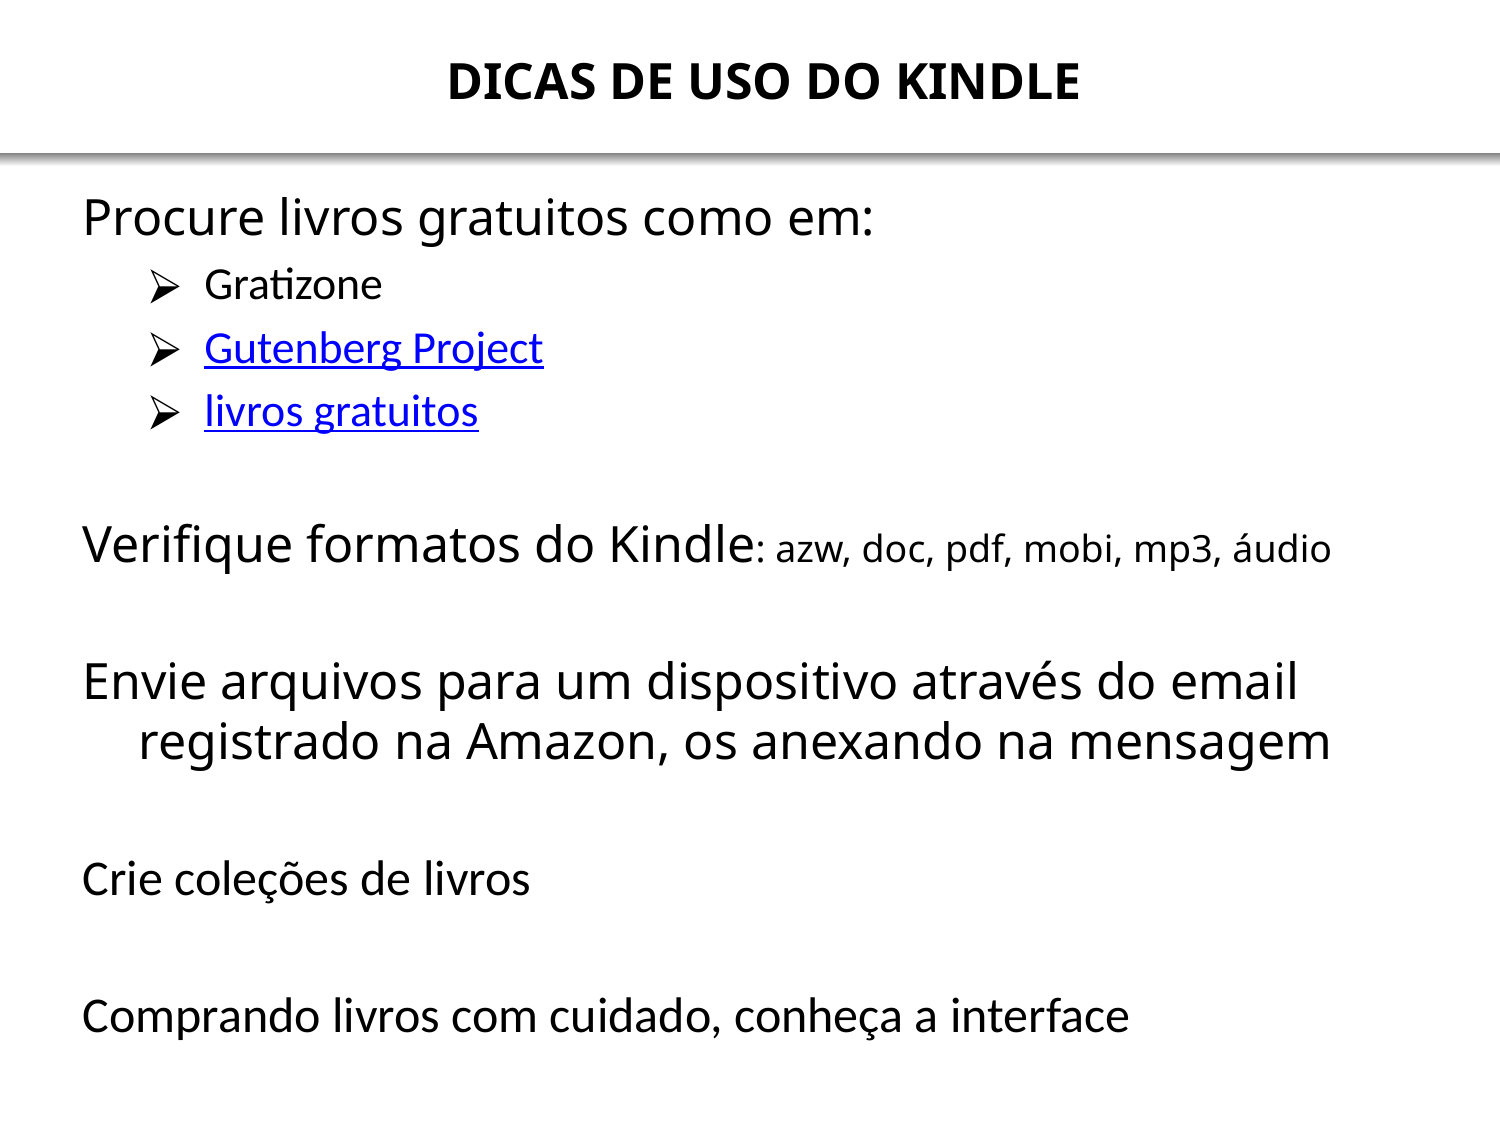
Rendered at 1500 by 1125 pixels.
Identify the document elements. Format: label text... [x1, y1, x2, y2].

list DICAS DE USO DO KINDLE Procure livros gratuitos como em: Gratizone Gutenberg Project livros gratuitos Verifique formatos do Kindle: azw, doc, pdf, mobi, mp3, áudio Envie arquivos para um dispositivo através do email registrado na Amazon, os anexando na mensagem Crie coleções de livros Comprando livros com cuidado, conheça a interface [67, 41, 1462, 1057]
